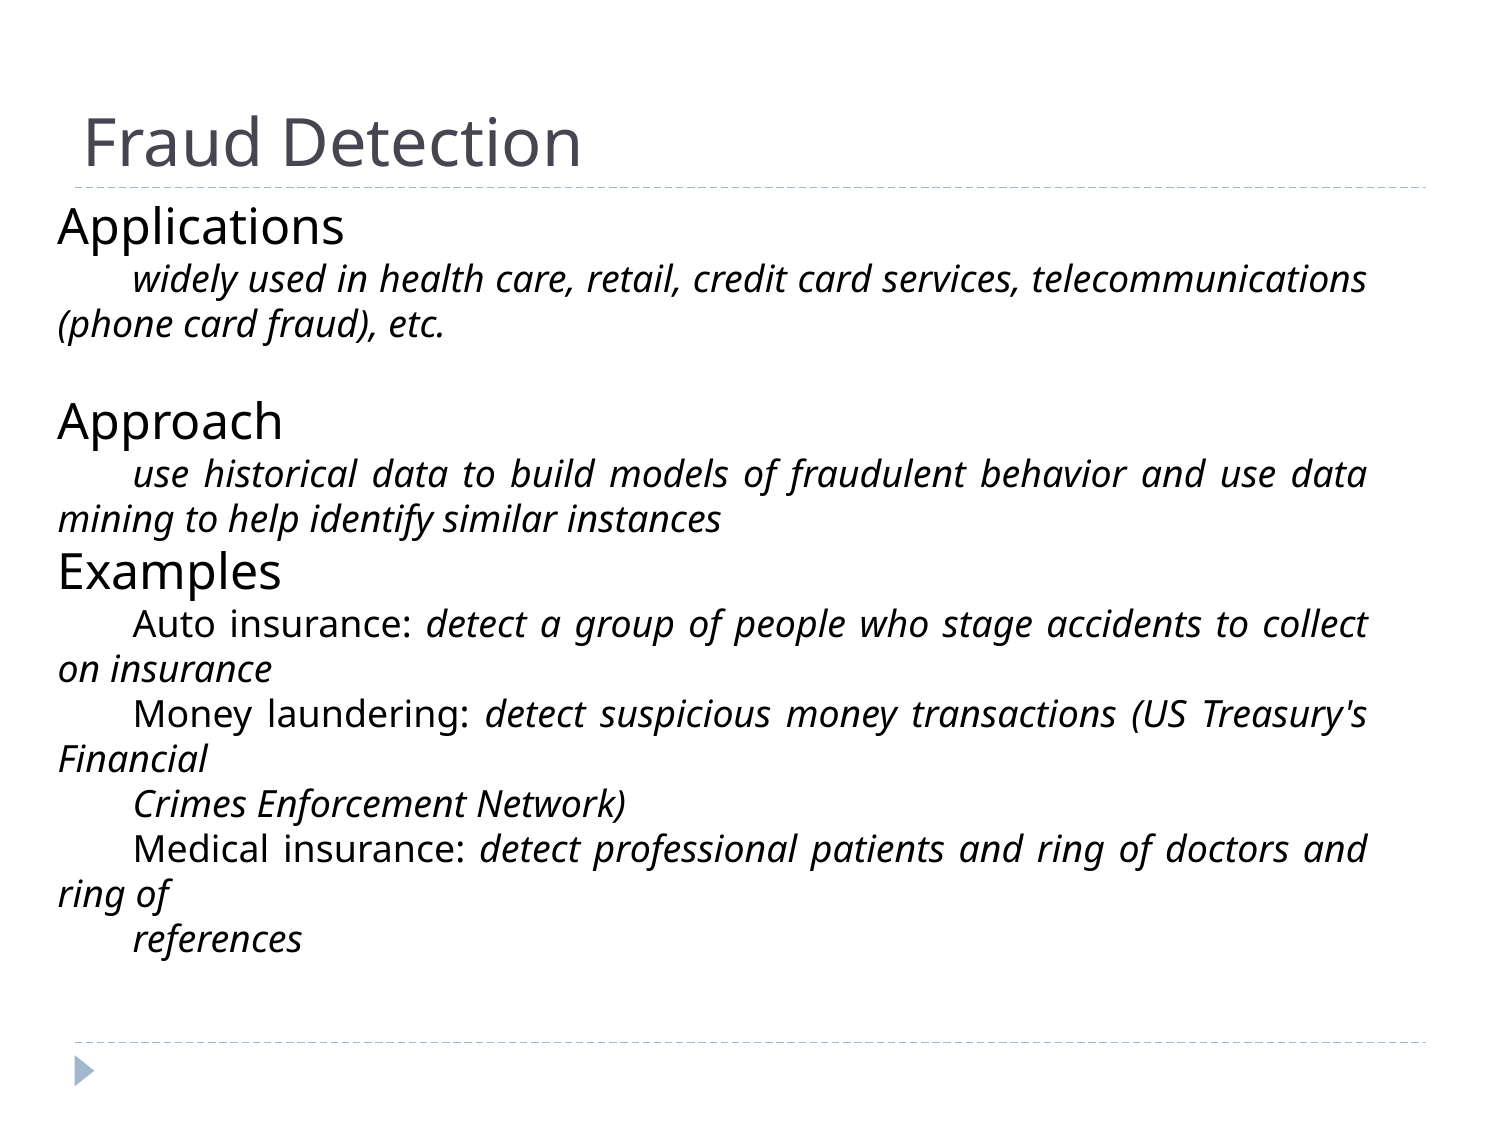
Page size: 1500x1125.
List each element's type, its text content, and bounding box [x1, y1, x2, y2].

title Fraud Detection [74, 24, 1426, 188]
text_box Applications widely used in health care, retail, credit card services, telecommunications (phone card fraud), etc. Approach use historical data to build models of fraudulent behavior and use data mining to help identify similar instances Examples Auto insurance: detect a group of people who stage accidents to collect on insurance Money laundering: detect suspicious money transactions (US Treasury's Financial Crimes Enforcement Network) Medical insurance: detect professional patients and ring of doctors and ring of references [50, 187, 1377, 968]
